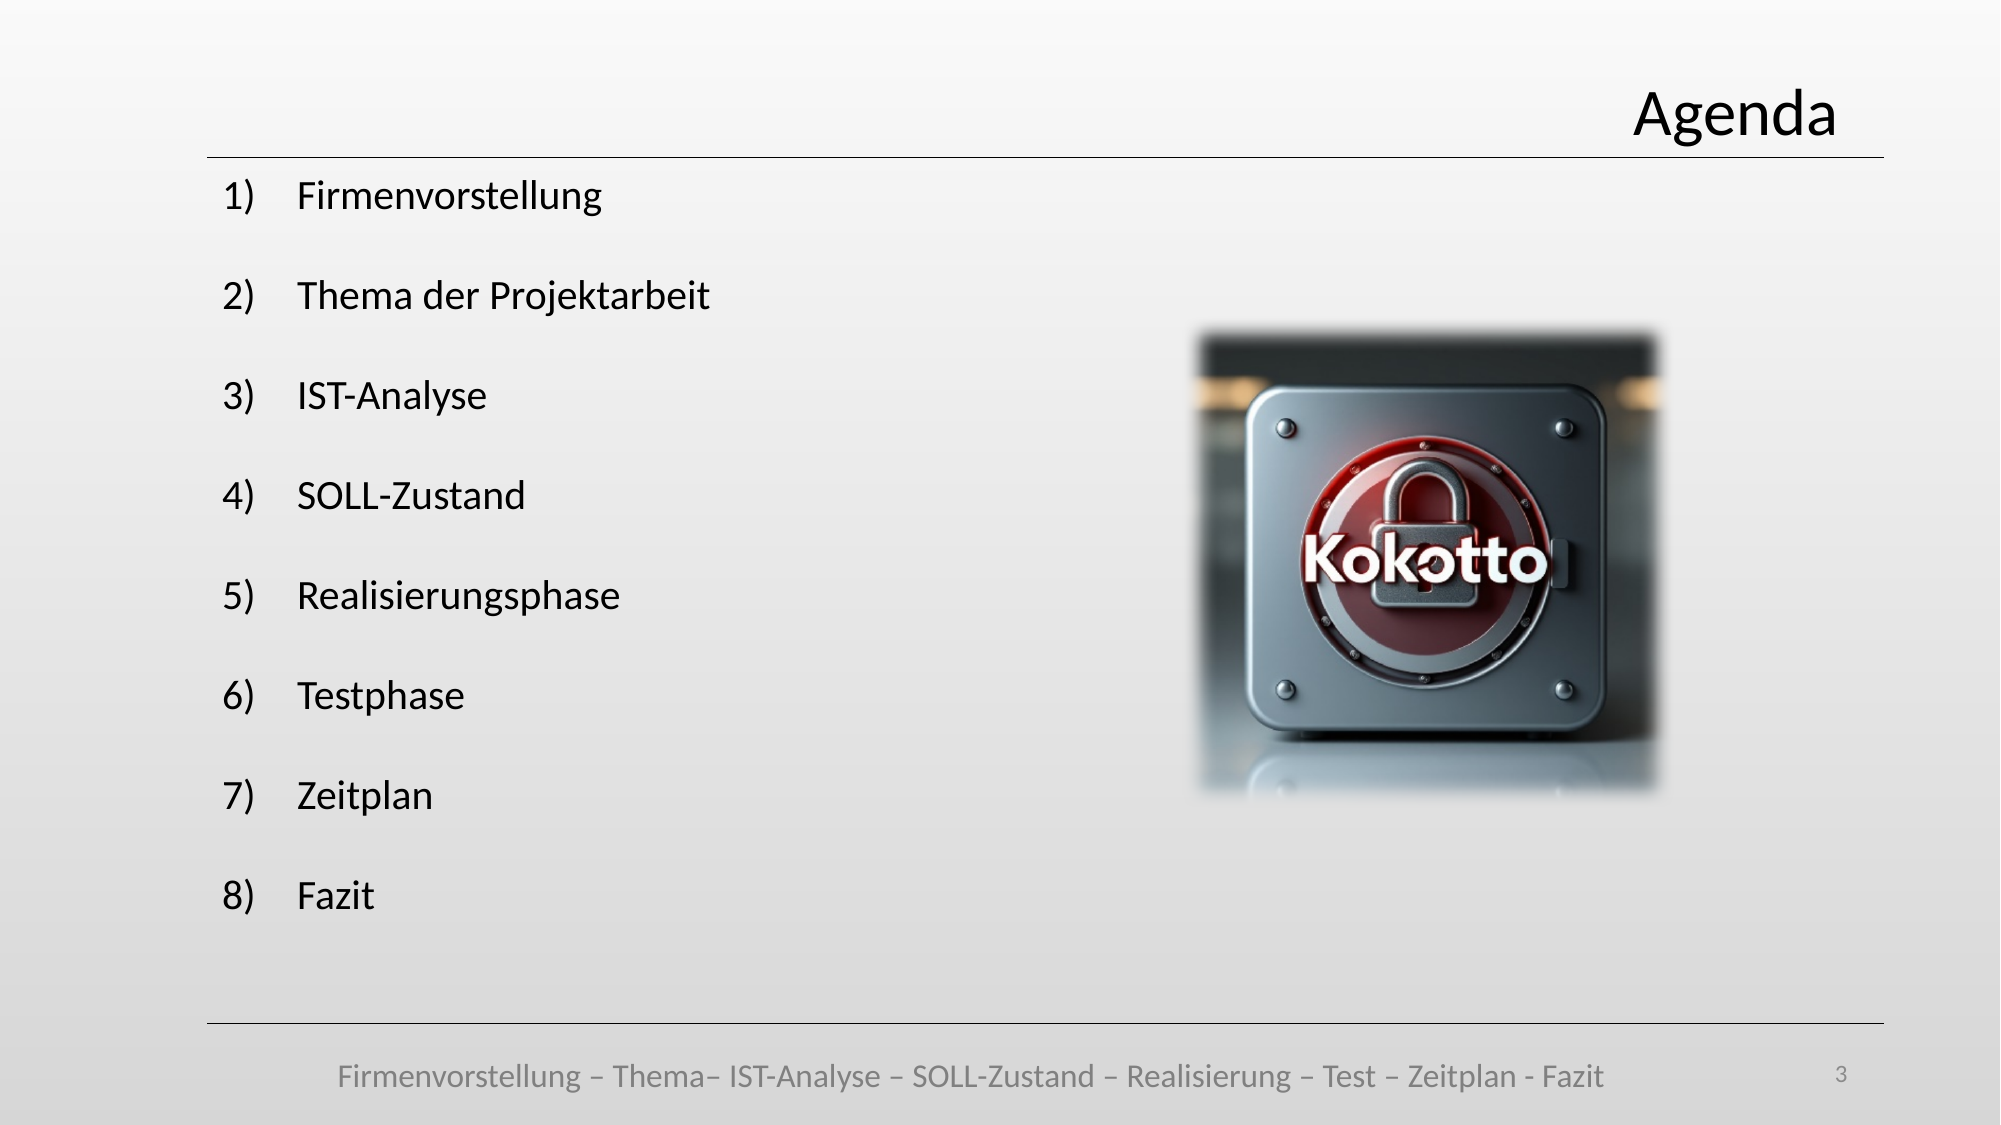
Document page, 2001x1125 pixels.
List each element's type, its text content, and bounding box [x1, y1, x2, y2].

text_box Agenda [1619, 61, 1967, 157]
text_box Firmenvorstellung – Thema– IST-Analyse – SOLL-Zustand – Realisierung – Test – Zeitplan - Fazit [322, 1006, 1929, 1102]
text_box Firmenvorstellung Thema der Projektarbeit IST-Analyse SOLL-Zustand Realisierungsphase Testphase Zeitplan Fazit [207, 160, 1839, 976]
picture [1182, 316, 1674, 809]
